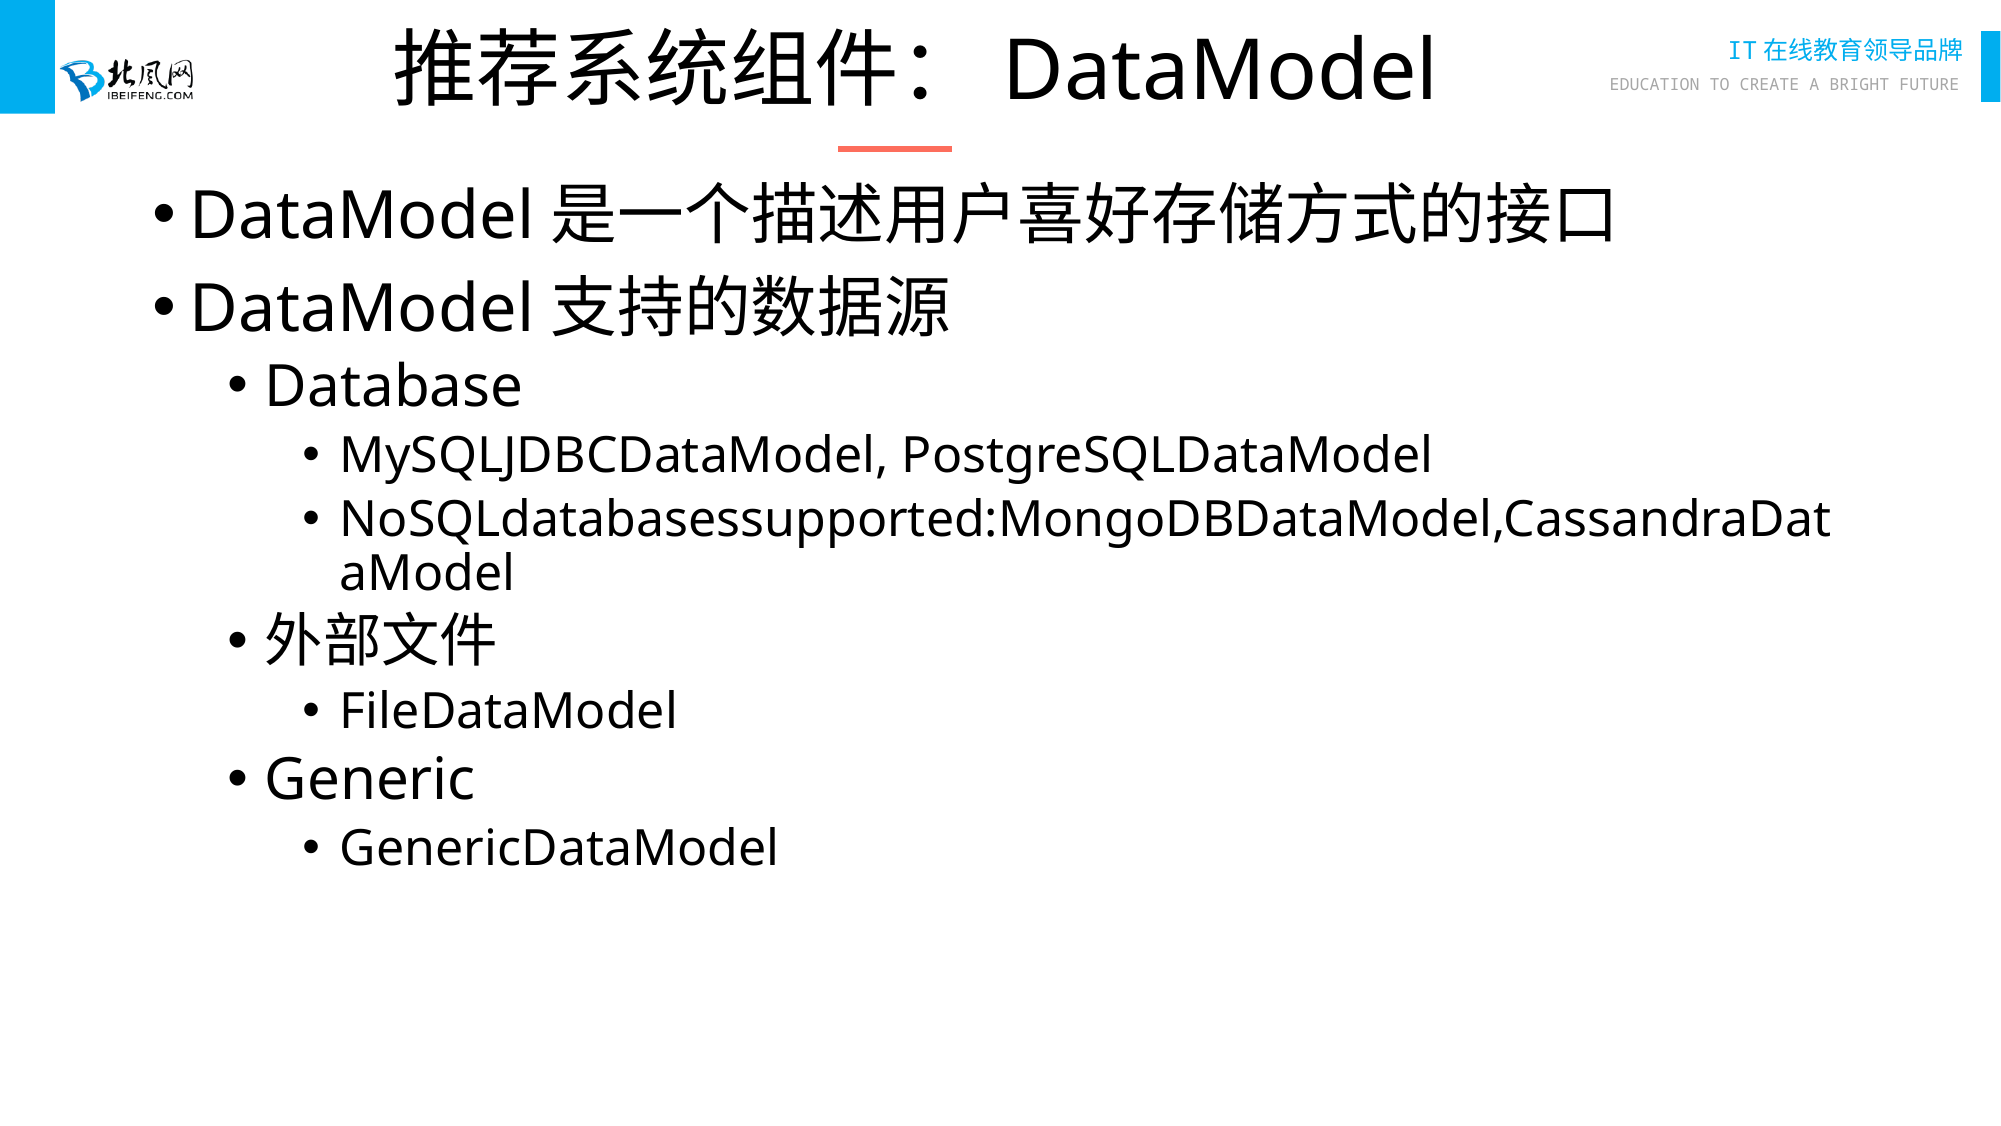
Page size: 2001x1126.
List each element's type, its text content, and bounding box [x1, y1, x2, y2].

title 推荐系统组件：DataModel [204, 19, 1628, 126]
picture [56, 54, 198, 103]
list DataModel是一个描述用户喜好存储方式的接口 DataModel支持的数据源 Database MySQLJDBCDataModel, PostgreSQLDataModel NoSQLdatabasessupported:MongoDBDataModel,CassandraDataModel 外部文件 FileDataModel Generic GenericDataModel [137, 172, 1851, 1083]
